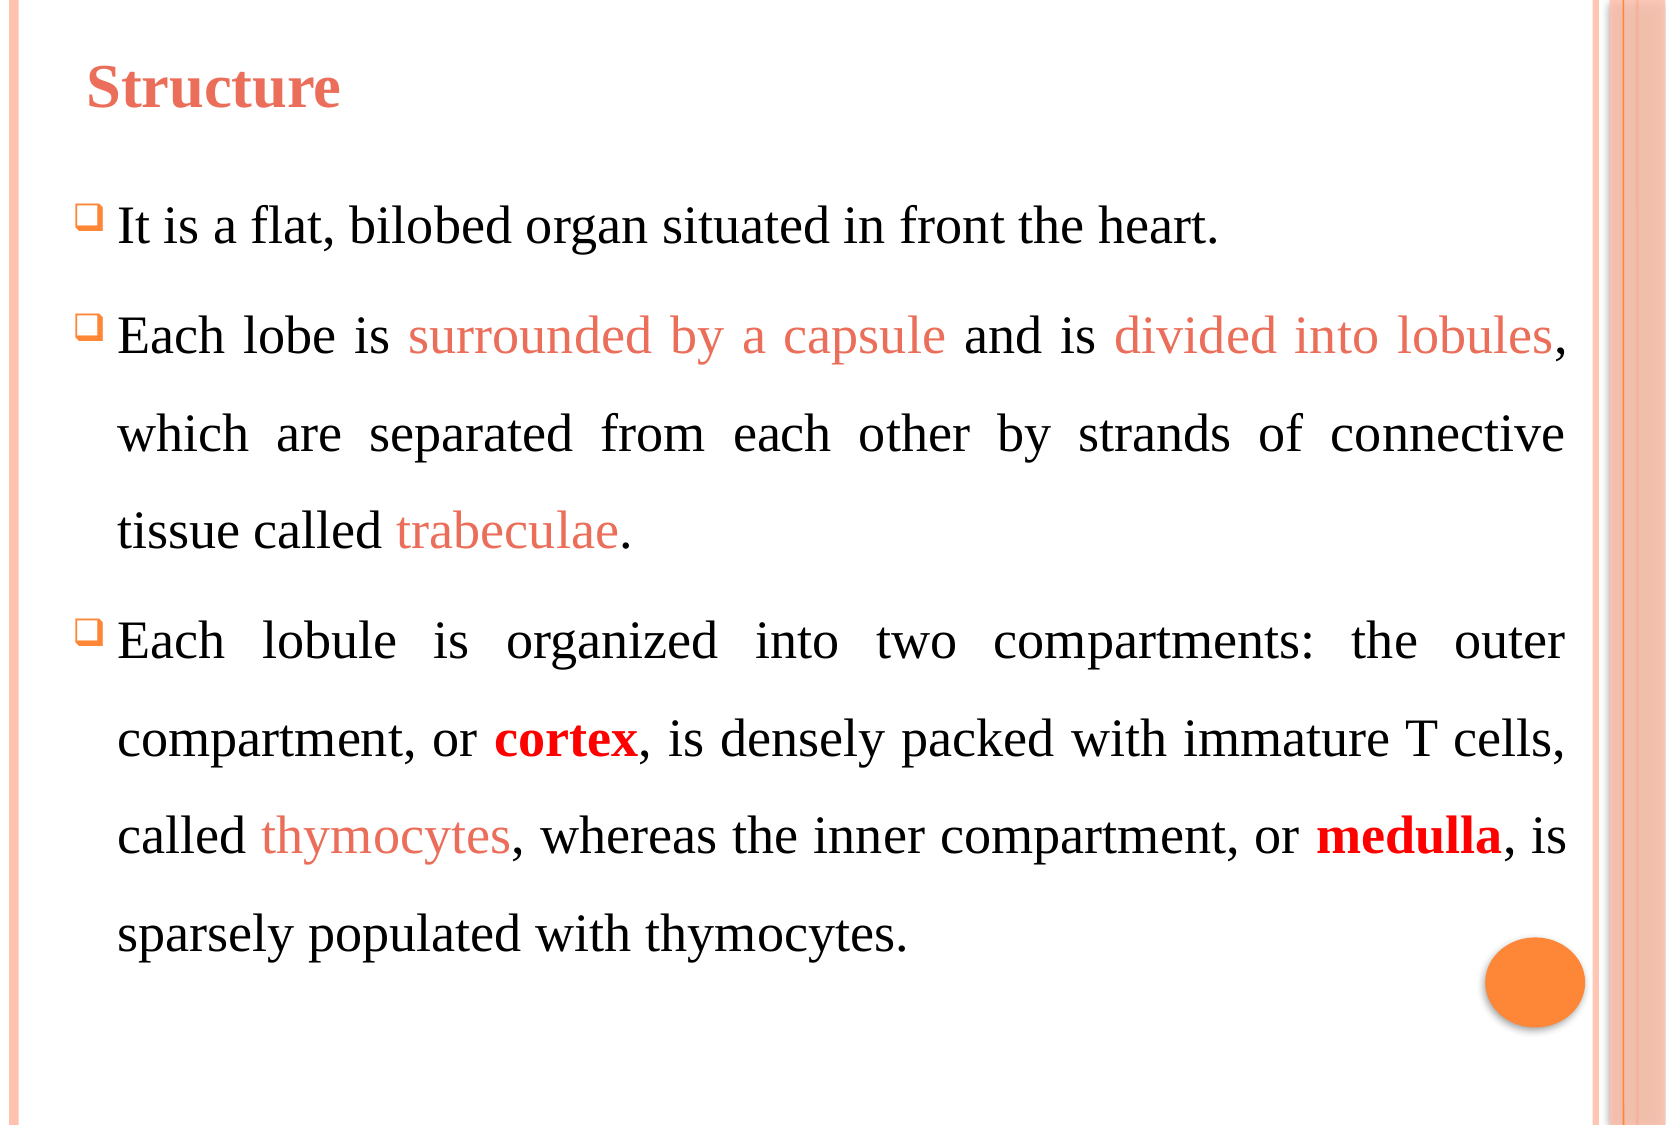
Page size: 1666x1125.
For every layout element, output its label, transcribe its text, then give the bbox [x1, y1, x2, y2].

list It is a flat, bilobed organ situated in front the heart. Each lobe is surrounded by a capsule and is divided into lobules, which are separated from each other by strands of connective tissue called trabeculae. Each lobule is organized into two compartments: the outer compartment, or cortex, is densely packed with immature T cells, called thymocytes, whereas the inner compartment, or medulla, is sparsely populated with thymocytes. [57, 149, 1583, 988]
text_box Structure [71, 37, 357, 128]
